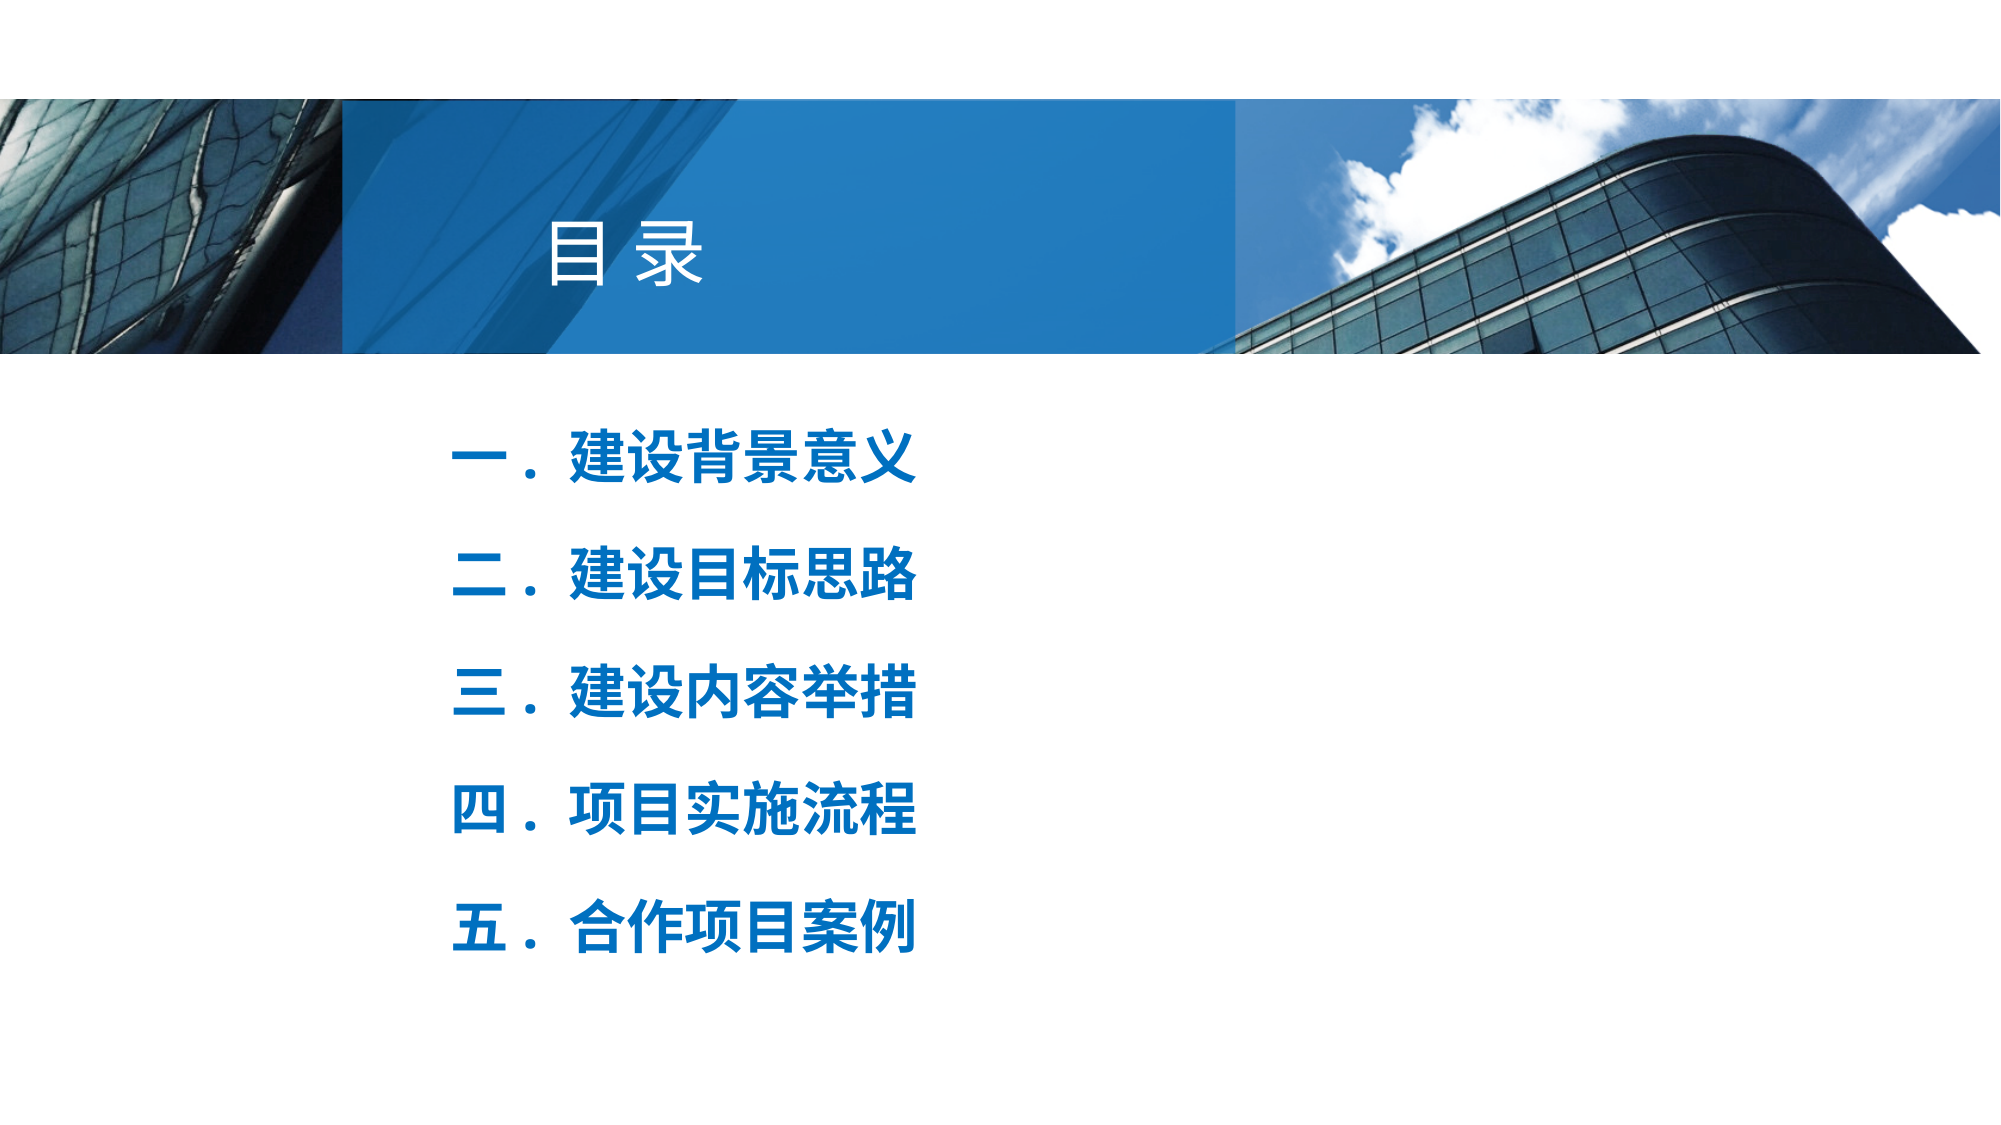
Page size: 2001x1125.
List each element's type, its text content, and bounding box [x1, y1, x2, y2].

picture [0, 99, 2001, 354]
text_box 一. 建设背景意义 二. 建设目标思路 三. 建设内容举措 四. 项目实施流程 五. 合作项目案例 [387, 377, 981, 1085]
